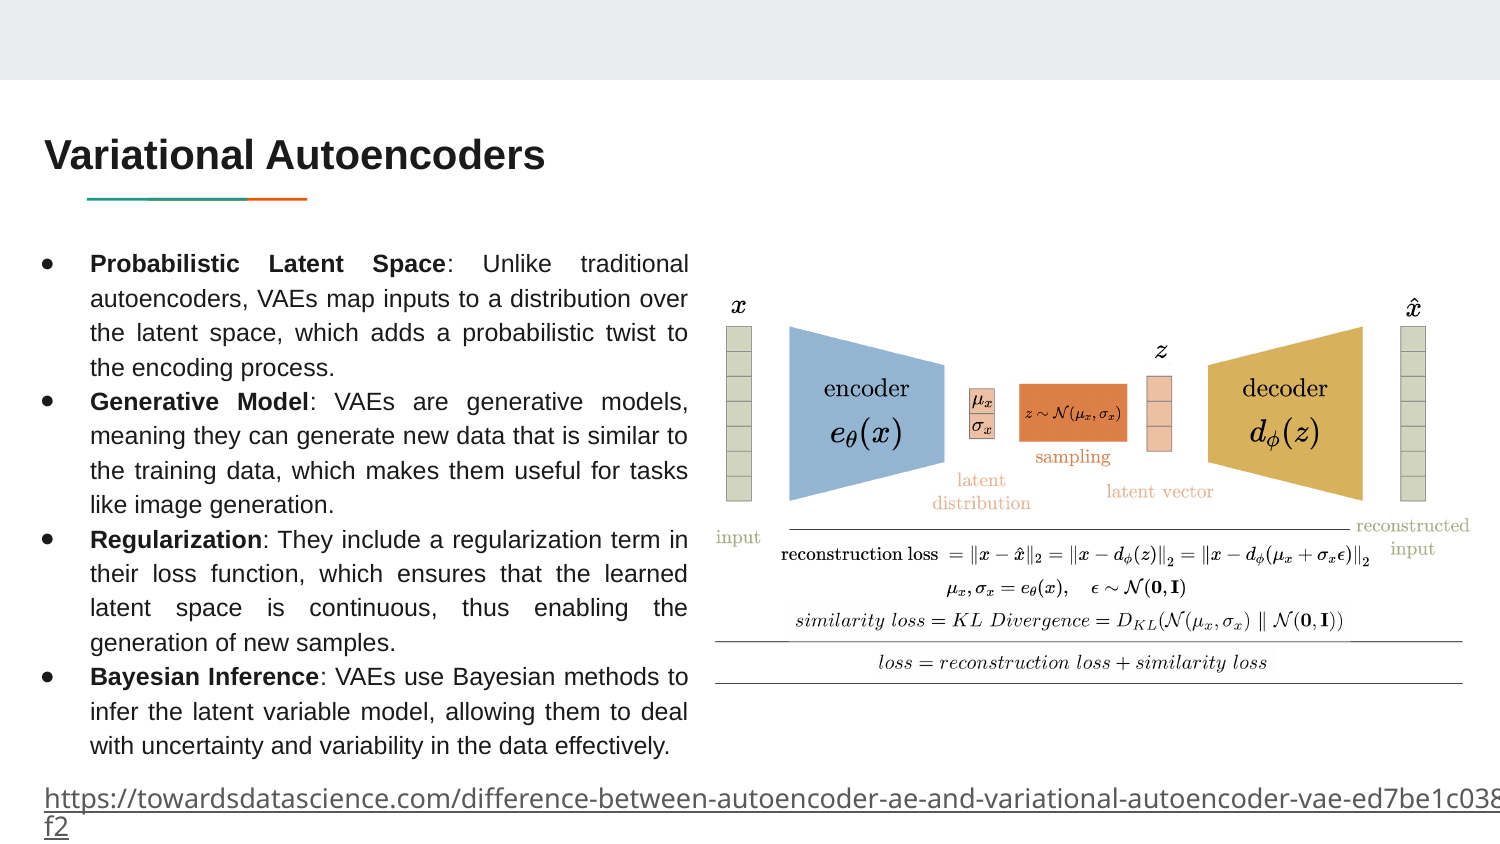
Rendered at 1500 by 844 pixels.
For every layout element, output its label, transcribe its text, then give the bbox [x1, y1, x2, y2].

title Variational Autoencoders [29, 112, 1291, 180]
text_box https://towardsdatascience.com/difference-between-autoencoder-ae-and-variational-autoencoder-vae-ed7be1c038f2 [29, 766, 1500, 800]
list Probabilistic Latent Space: Unlike traditional autoencoders, VAEs map inputs to a distribution over the latent space, which adds a probabilistic twist to the encoding process. Generative Model: VAEs are generative models, meaning they can generate new data that is similar to the training data, which makes them useful for tasks like image generation. Regularization: They include a regularization term in their loss function, which ensures that the learned latent space is continuous, thus enabling the generation of new samples. Bayesian Inference: VAEs use Bayesian methods to infer the latent variable model, allowing them to deal with uncertainty and variability in the data effectively. [0, 228, 705, 800]
picture [704, 295, 1483, 685]
